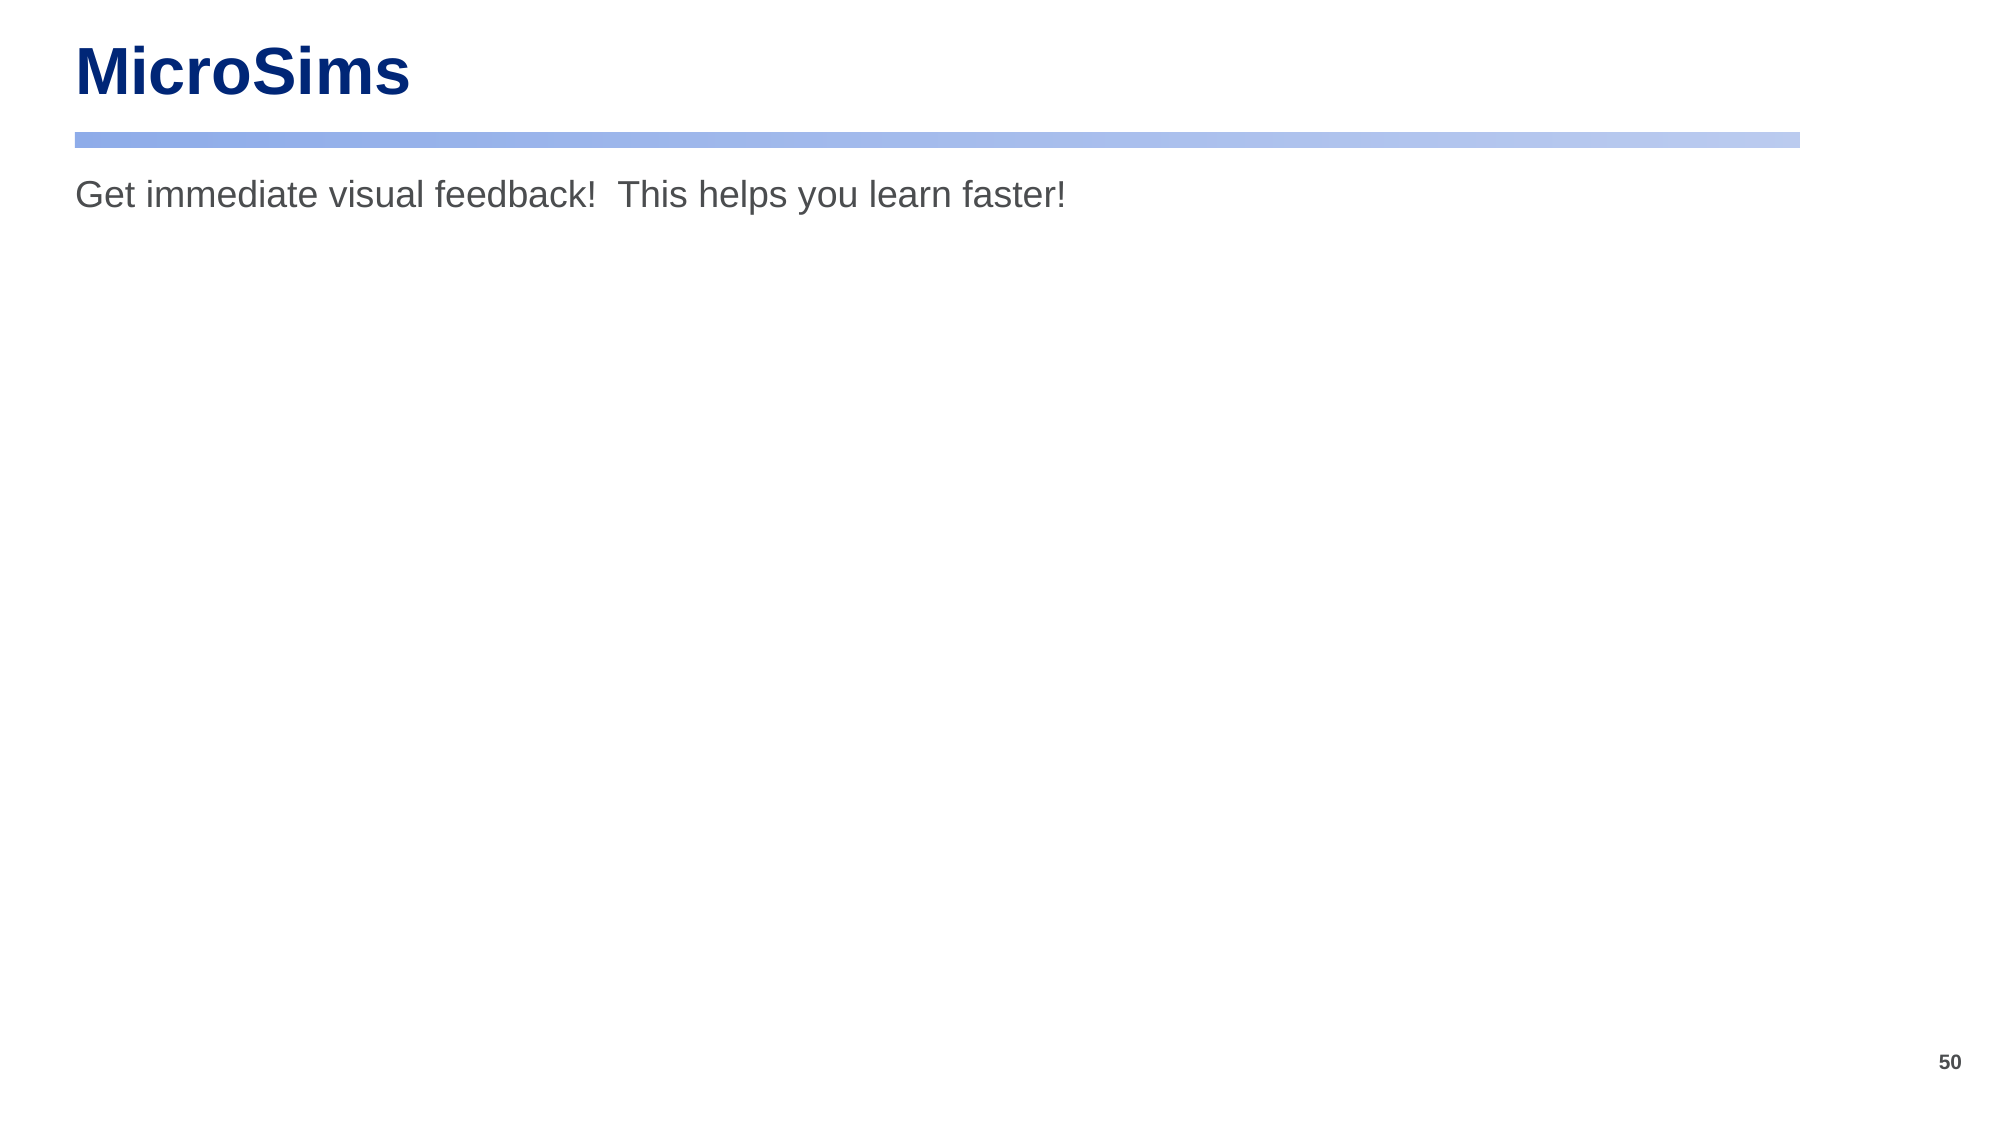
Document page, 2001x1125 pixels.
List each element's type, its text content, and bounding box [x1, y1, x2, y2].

title MicroSims [75, 37, 1650, 110]
list Get immediate visual feedback! This helps you learn faster! [75, 170, 1870, 243]
